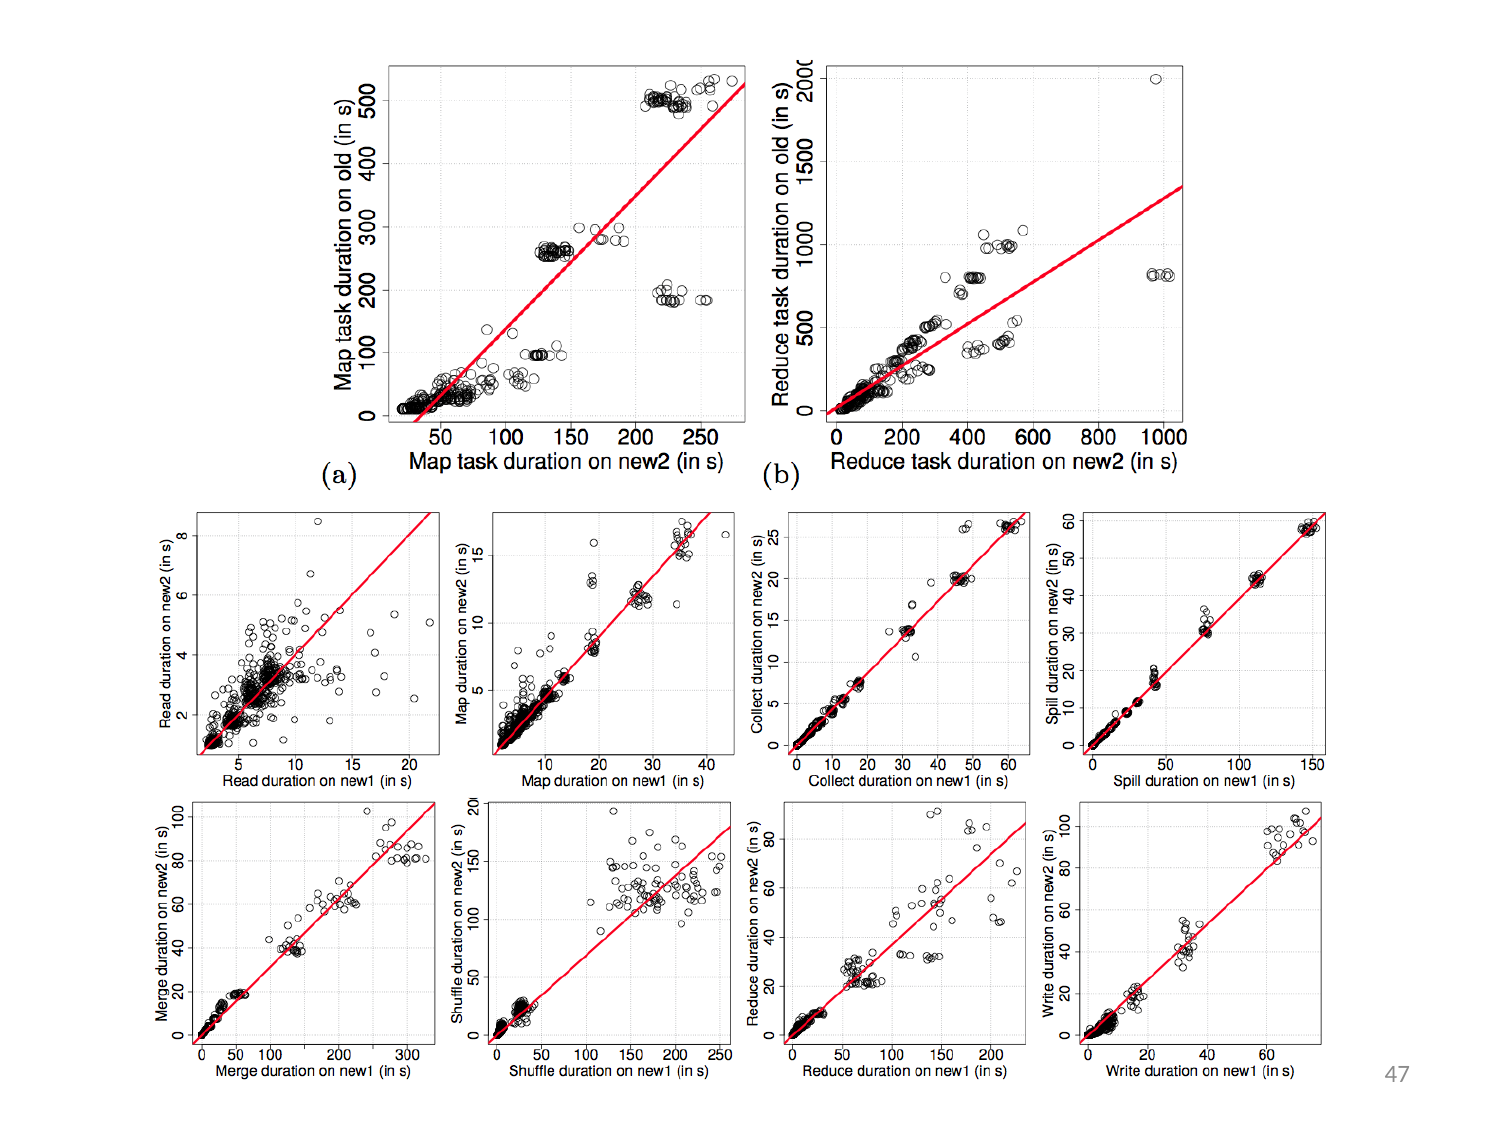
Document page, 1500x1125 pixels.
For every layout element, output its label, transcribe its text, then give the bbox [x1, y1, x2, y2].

picture [315, 44, 1199, 494]
picture [150, 501, 1336, 1086]
slide_number 47 [1074, 1042, 1425, 1103]
